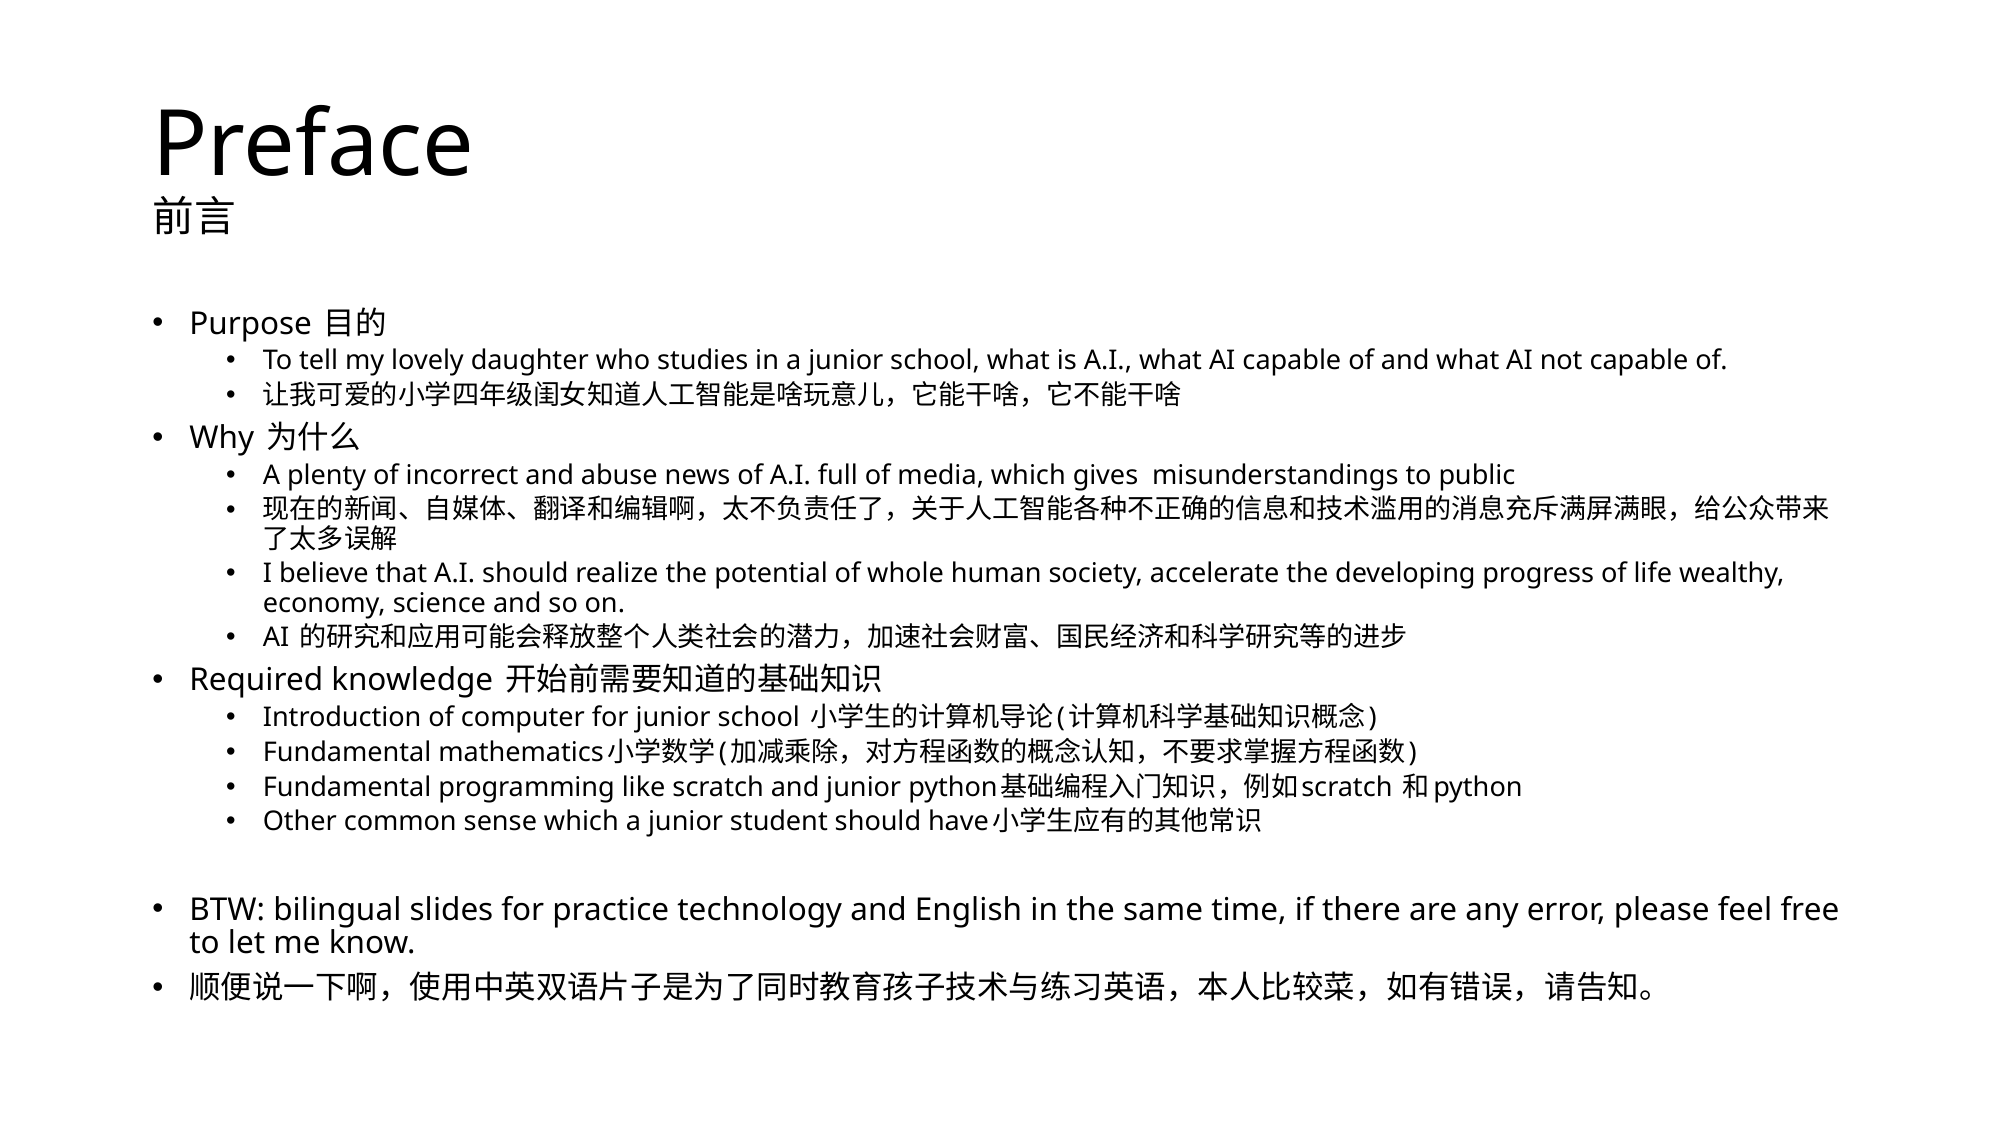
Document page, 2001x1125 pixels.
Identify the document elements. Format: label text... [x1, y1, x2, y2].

list Purpose 目的 To tell my lovely daughter who studies in a junior school, what is A.I., what AI capable of and what AI not capable of. 让我可爱的小学四年级闺女知道人工智能是啥玩意儿，它能干啥，它不能干啥 Why 为什么 A plenty of incorrect and abuse news of A.I. full of media, which gives misunderstandings to public 现在的新闻、自媒体、翻译和编辑啊，太不负责任了，关于人工智能各种不正确的信息和技术滥用的消息充斥满屏满眼，给公众带来了太多误解 I believe that A.I. should realize the potential of whole human society, accelerate the developing progress of life wealthy, economy, science and so on. AI 的研究和应用可能会释放整个人类社会的潜力，加速社会财富、国民经济和科学研究等的进步 Required knowledge 开始前需要知道的基础知识 Introduction of computer for junior school 小学生的计算机导论(计算机科学基础知识概念) Fundamental mathematics小学数学(加减乘除，对方程函数的概念认知，不要求掌握方程函数) Fundamental programming like scratch and junior python基础编程入门知识，例如scratch 和python Other common sense which a junior student should have小学生应有的其他常识 BTW: bilingual slides for practice technology and English in the same time, if there are any error, please feel free to let me know. 顺便说一下啊，使用中英双语片子是为了同时教育孩子技术与练习英语，本人比较菜，如有错误，请告知。 [137, 299, 1863, 1014]
title Preface 前言 [137, 59, 1863, 278]
